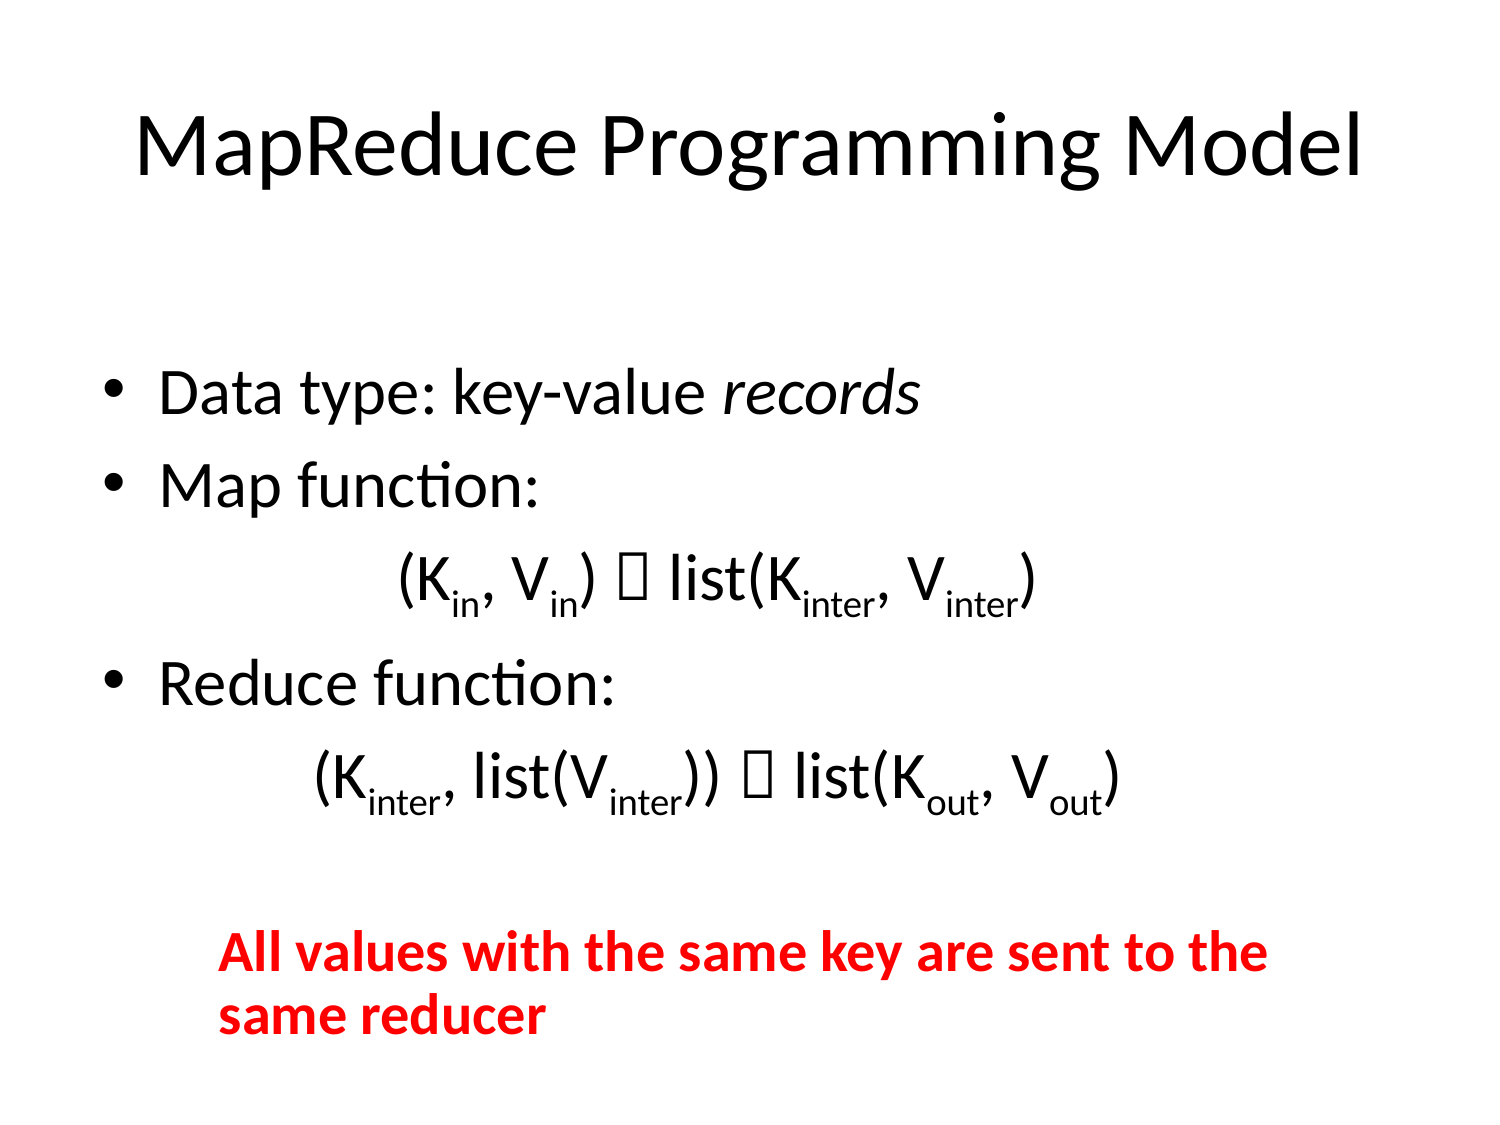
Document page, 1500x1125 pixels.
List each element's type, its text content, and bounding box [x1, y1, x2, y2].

title MapReduce Programming Model [75, 45, 1425, 233]
text_box All values with the same key are sent to the same reducer [128, 913, 1395, 1055]
list Data type: key-value records Map function: (Kin, Vin)  list(Kinter, Vinter) Reduce function: (Kinter, list(Vinter))  list(Kout, Vout) [87, 340, 1348, 1125]
